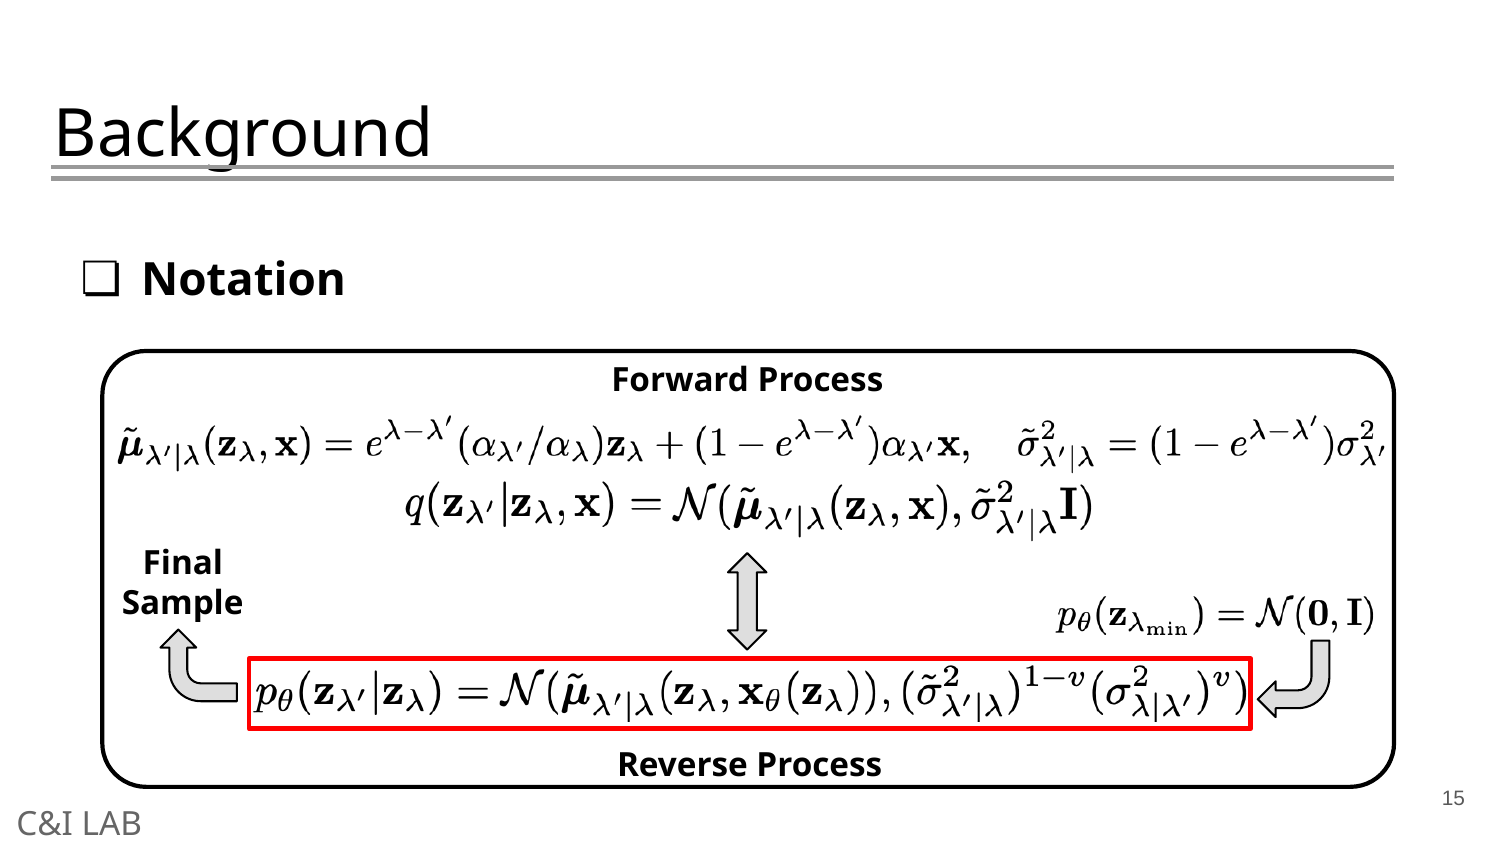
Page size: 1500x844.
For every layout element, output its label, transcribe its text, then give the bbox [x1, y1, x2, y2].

list Notation [51, 226, 1449, 321]
text_box Final Sample [100, 533, 266, 629]
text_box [401, 476, 1093, 542]
text_box [1255, 650, 1332, 720]
text_box [100, 348, 1397, 789]
picture [1052, 593, 1374, 641]
text_box C&I LAB [1, 801, 1500, 844]
picture [109, 408, 1385, 474]
text_box Reverse Process [393, 735, 1107, 791]
title Background [38, 74, 1437, 169]
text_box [50, 166, 1395, 179]
text_box [726, 551, 769, 652]
slide_number 15 [1389, 764, 1480, 801]
text_box [158, 629, 240, 704]
picture [249, 658, 1251, 723]
